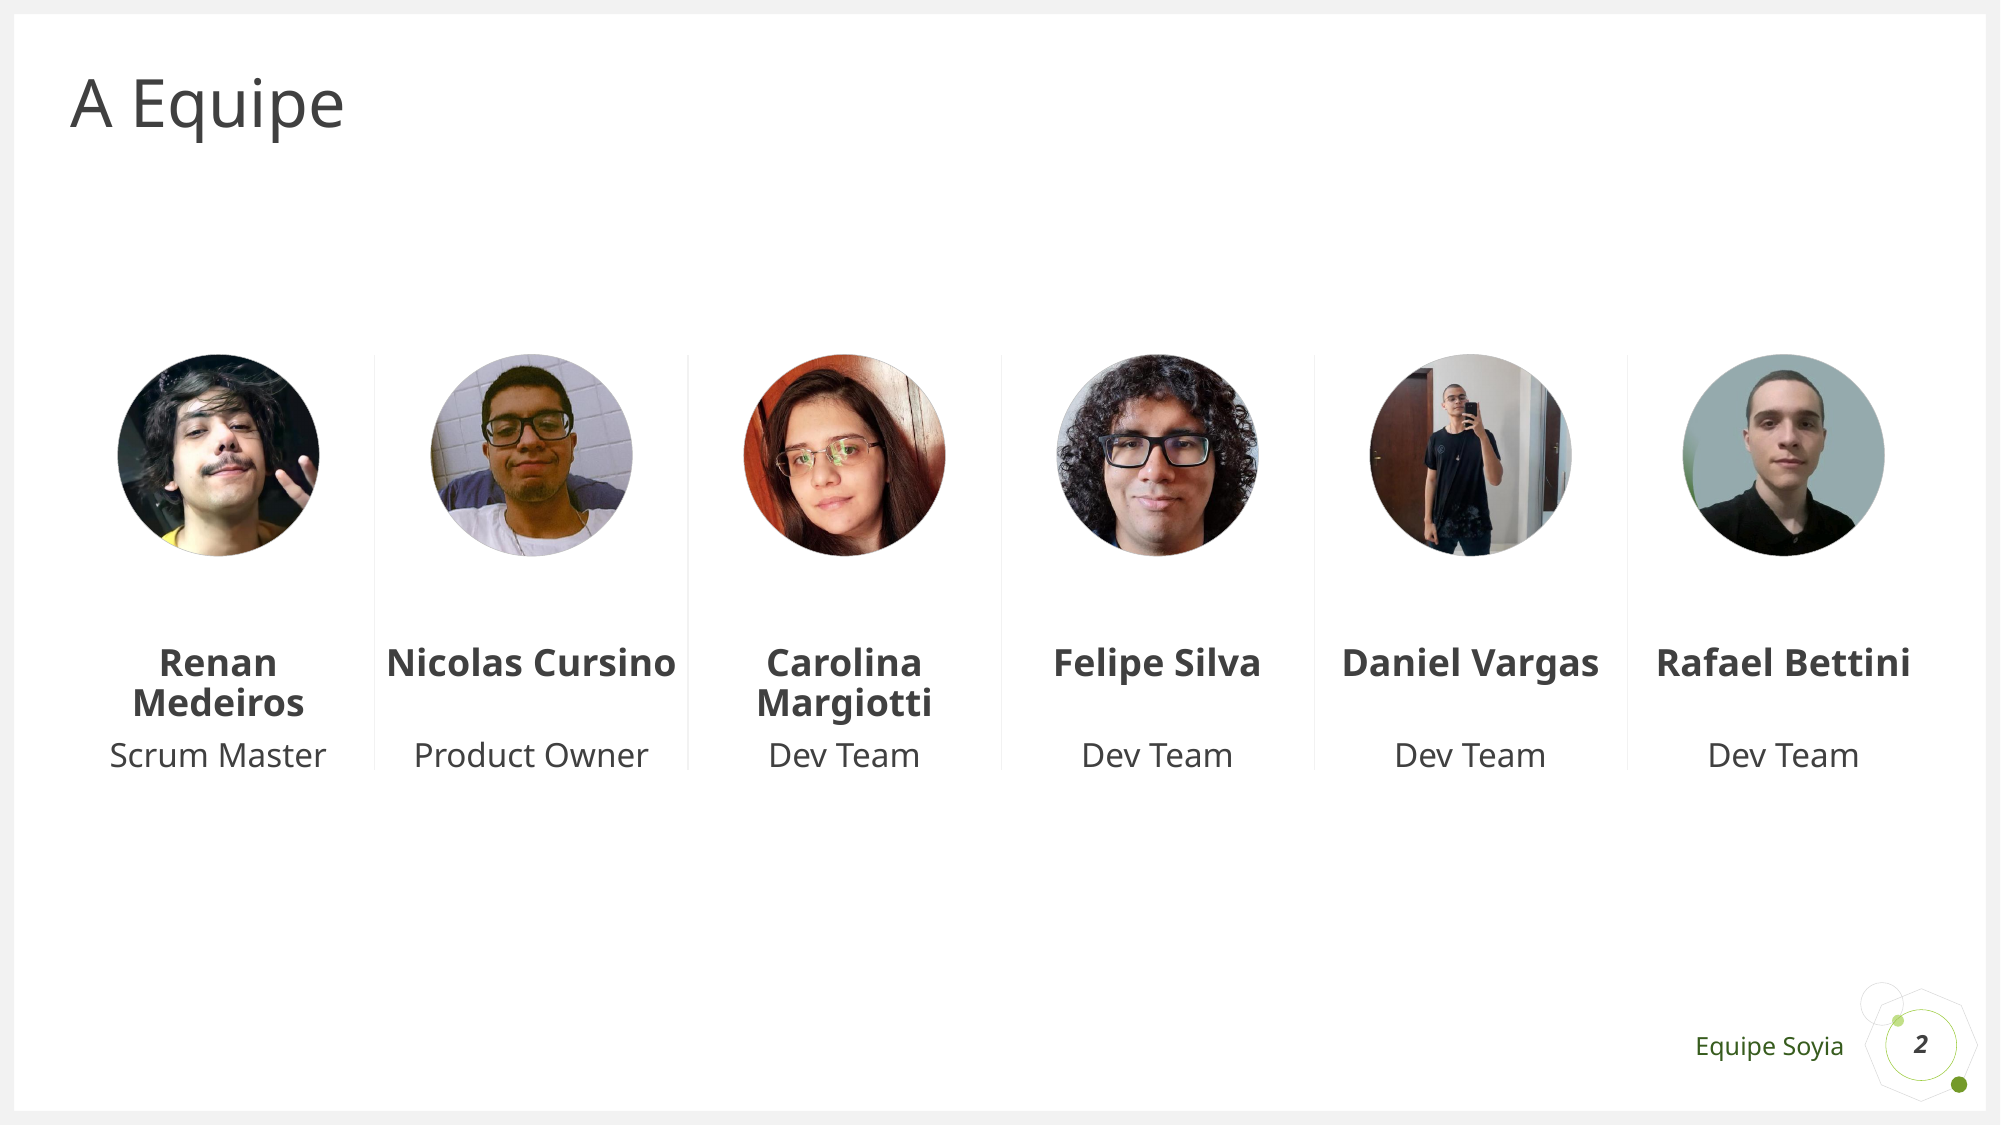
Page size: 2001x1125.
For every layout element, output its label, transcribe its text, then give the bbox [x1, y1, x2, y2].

list Dev Team [696, 739, 993, 887]
slide_number 2 [1885, 1009, 1957, 1081]
list Dev Team [1009, 739, 1306, 887]
list Carolina Margiotti [696, 644, 993, 727]
list Daniel Vargas [1323, 644, 1619, 727]
picture [743, 354, 946, 557]
picture [430, 354, 633, 557]
list Renan Medeiros [70, 644, 367, 727]
title A Equipe [70, 70, 1932, 142]
picture [1369, 354, 1572, 557]
list Product Owner [383, 739, 680, 887]
list Nicolas Cursino [383, 644, 680, 727]
picture [1056, 354, 1259, 557]
list Dev Team [1323, 739, 1619, 887]
picture [117, 354, 320, 557]
list Dev Team [1636, 739, 1932, 887]
list Scrum Master [70, 739, 367, 887]
list Felipe Silva [1009, 644, 1306, 727]
list Rafael Bettini [1636, 643, 1932, 727]
picture [1682, 354, 1885, 557]
